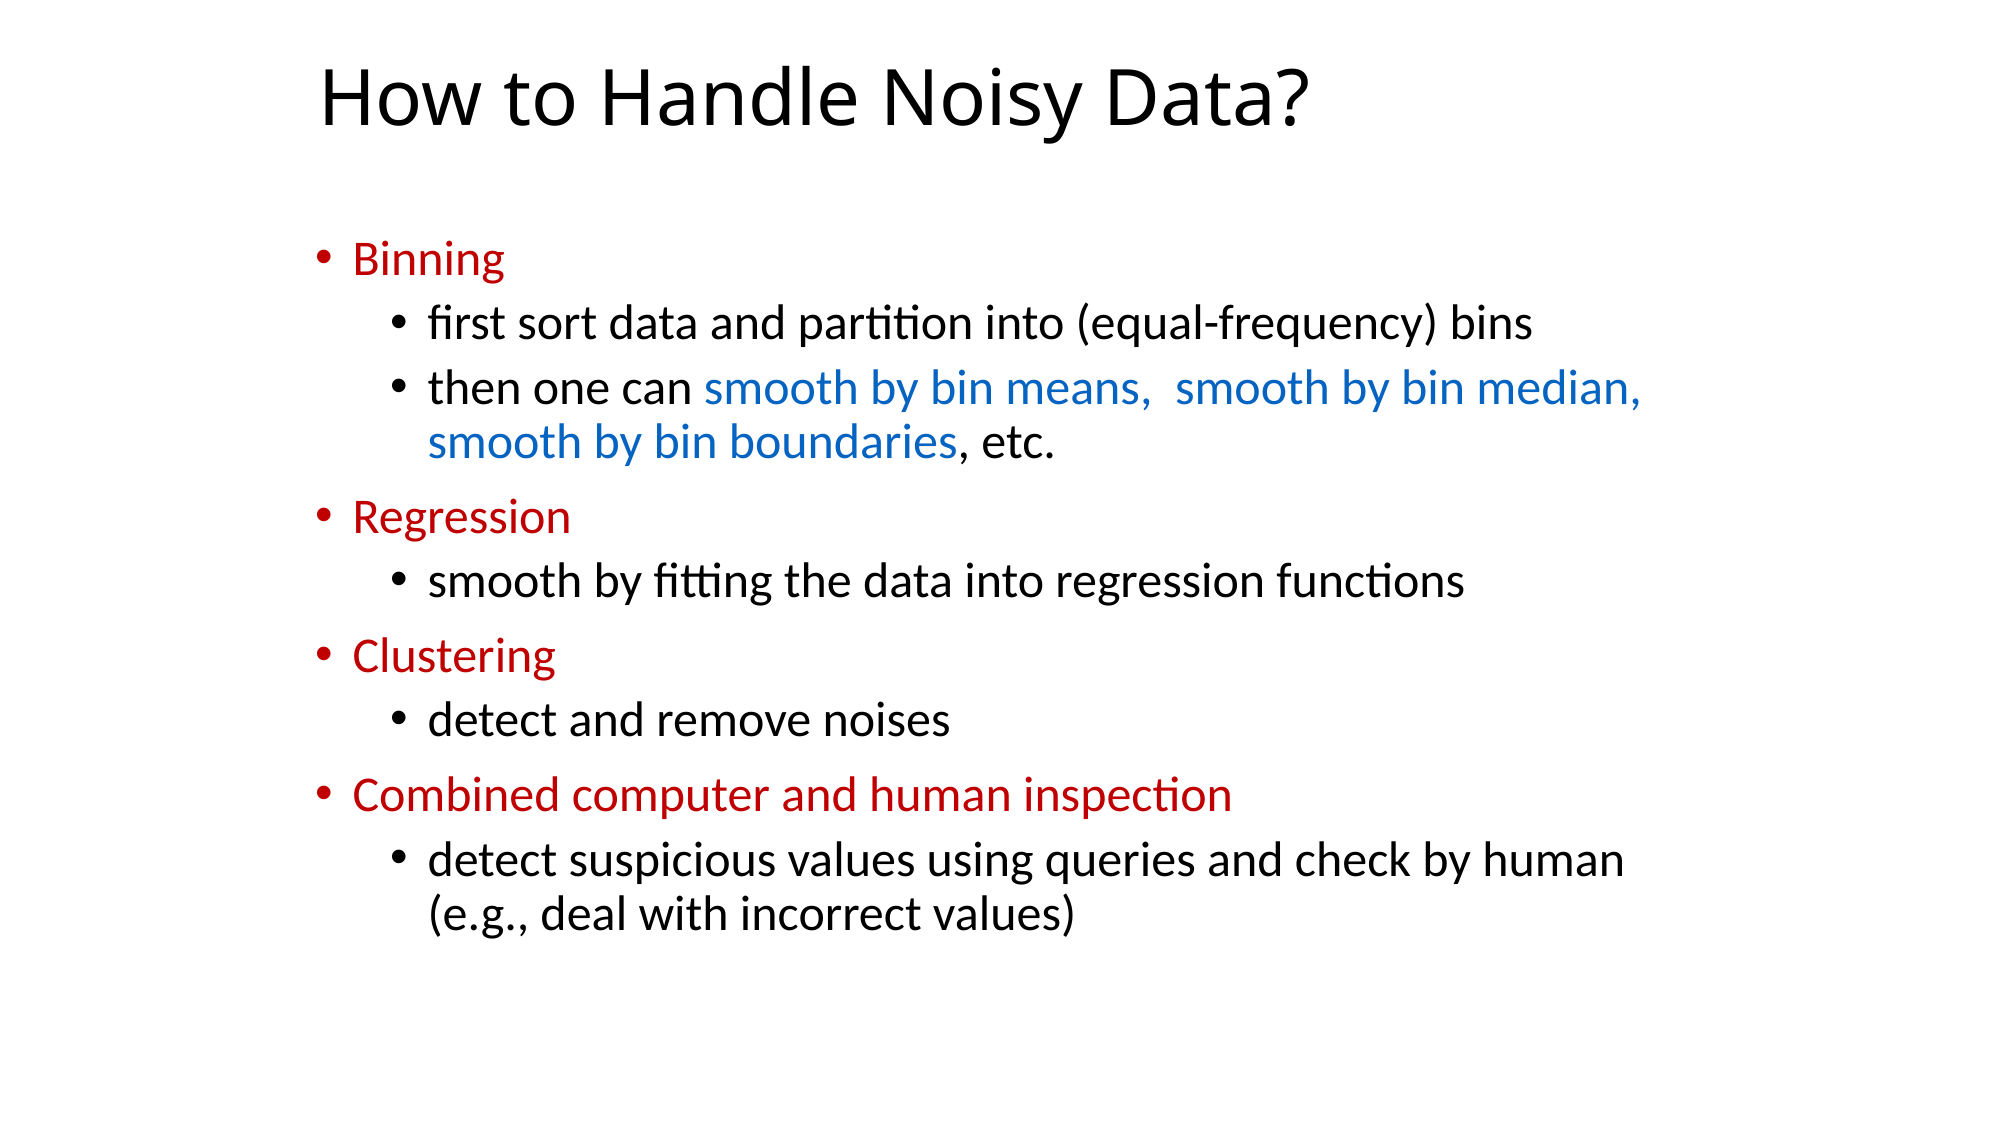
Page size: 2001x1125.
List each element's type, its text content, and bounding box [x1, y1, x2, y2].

title How to Handle Noisy Data? [303, 50, 1713, 150]
list Binning first sort data and partition into (equal-frequency) bins then one can smooth by bin means, smooth by bin median, smooth by bin boundaries, etc. Regression smooth by fitting the data into regression functions Clustering detect and remove noises Combined computer and human inspection detect suspicious values using queries and check by human (e.g., deal with incorrect values) [300, 224, 1675, 1050]
